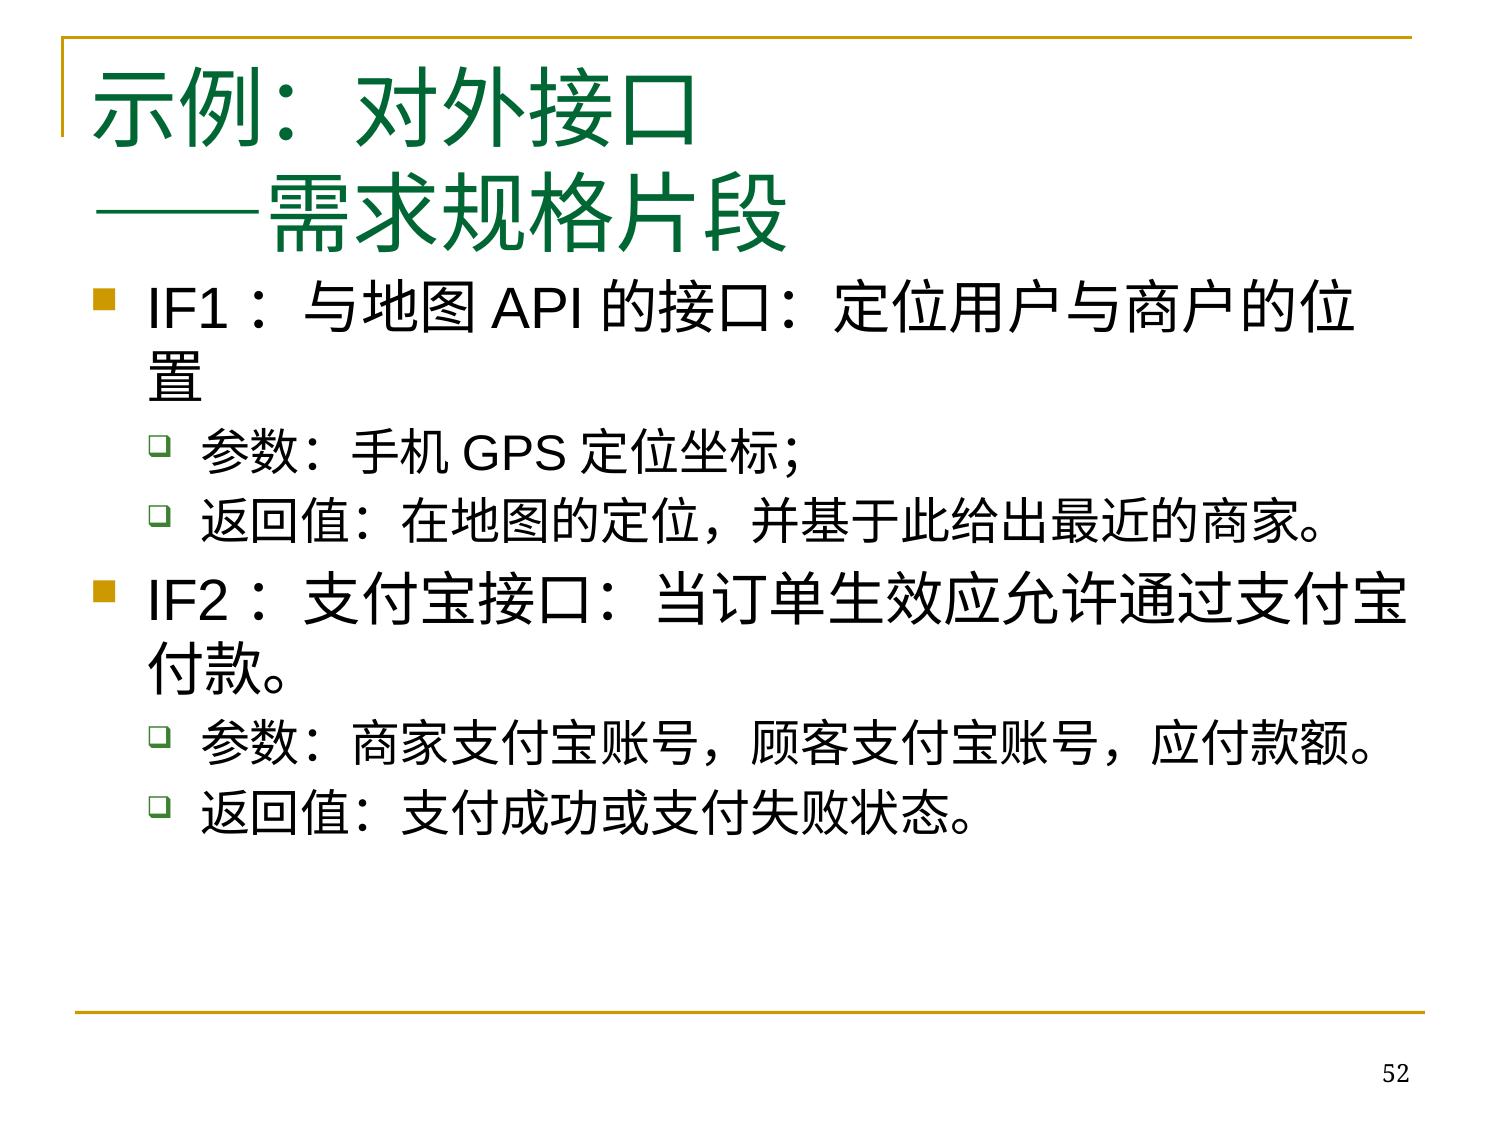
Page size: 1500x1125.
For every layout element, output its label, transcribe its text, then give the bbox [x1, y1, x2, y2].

slide_number 52 [1074, 1023, 1426, 1100]
title 示例：对外接口 ——需求规格片段 [75, 45, 1425, 233]
list IF1：与地图API的接口：定位用户与商户的位置 参数：手机GPS定位坐标； 返回值：在地图的定位，并基于此给出最近的商家。 IF2：支付宝接口：当订单生效应允许通过支付宝付款。 参数：商家支付宝账号，顾客支付宝账号，应付款额。 返回值：支付成功或支付失败状态。 [75, 262, 1425, 1006]
